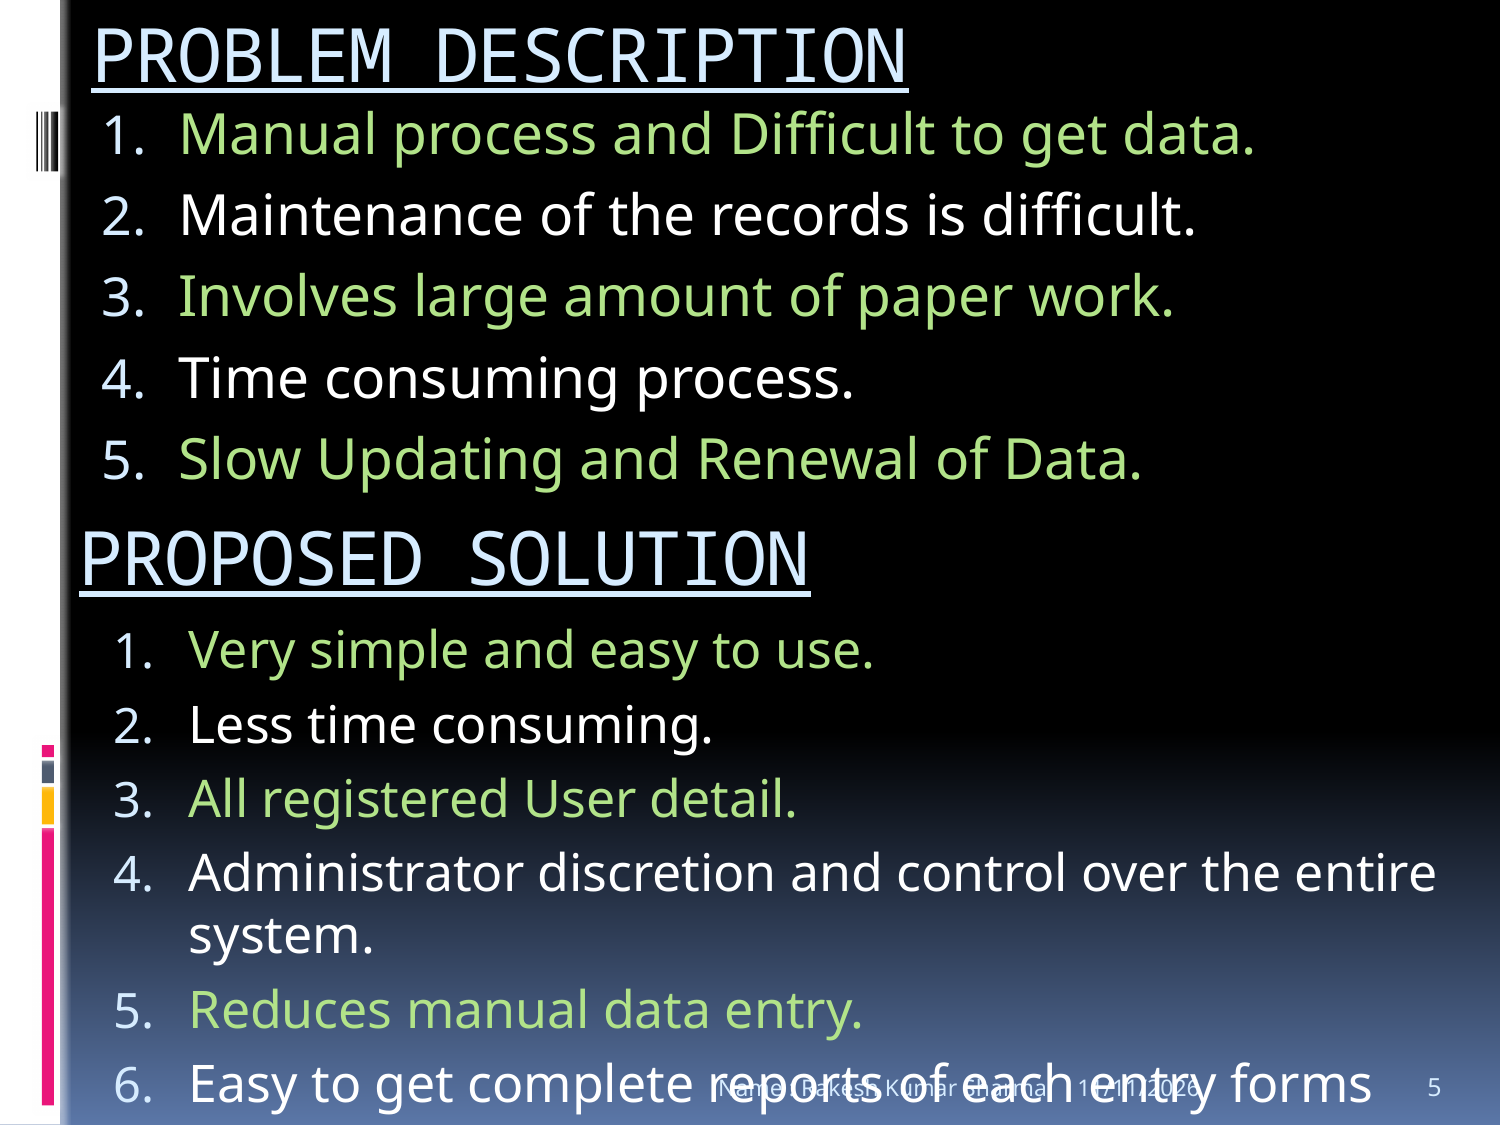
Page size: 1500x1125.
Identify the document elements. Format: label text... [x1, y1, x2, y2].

text_box Very simple and easy to use. Less time consuming. All registered User detail. Administrator discretion and control over the entire system. Reduces manual data entry. Easy to get complete reports of each entry forms [88, 609, 1483, 1125]
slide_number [1063, 1052, 1412, 1113]
title PROBLEM DESCRIPTION [76, 0, 1258, 90]
footer Name : Rakesh Kumar Sharma [150, 1052, 1063, 1113]
list Manual process and Difficult to get data. Maintenance of the records is difficult. Involves large amount of paper work. Time consuming process. Slow Updating and Renewal of Data. [76, 90, 1341, 504]
slide_number 5 [1412, 1052, 1488, 1113]
text_box PROPOSED SOLUTION [53, 503, 1328, 654]
